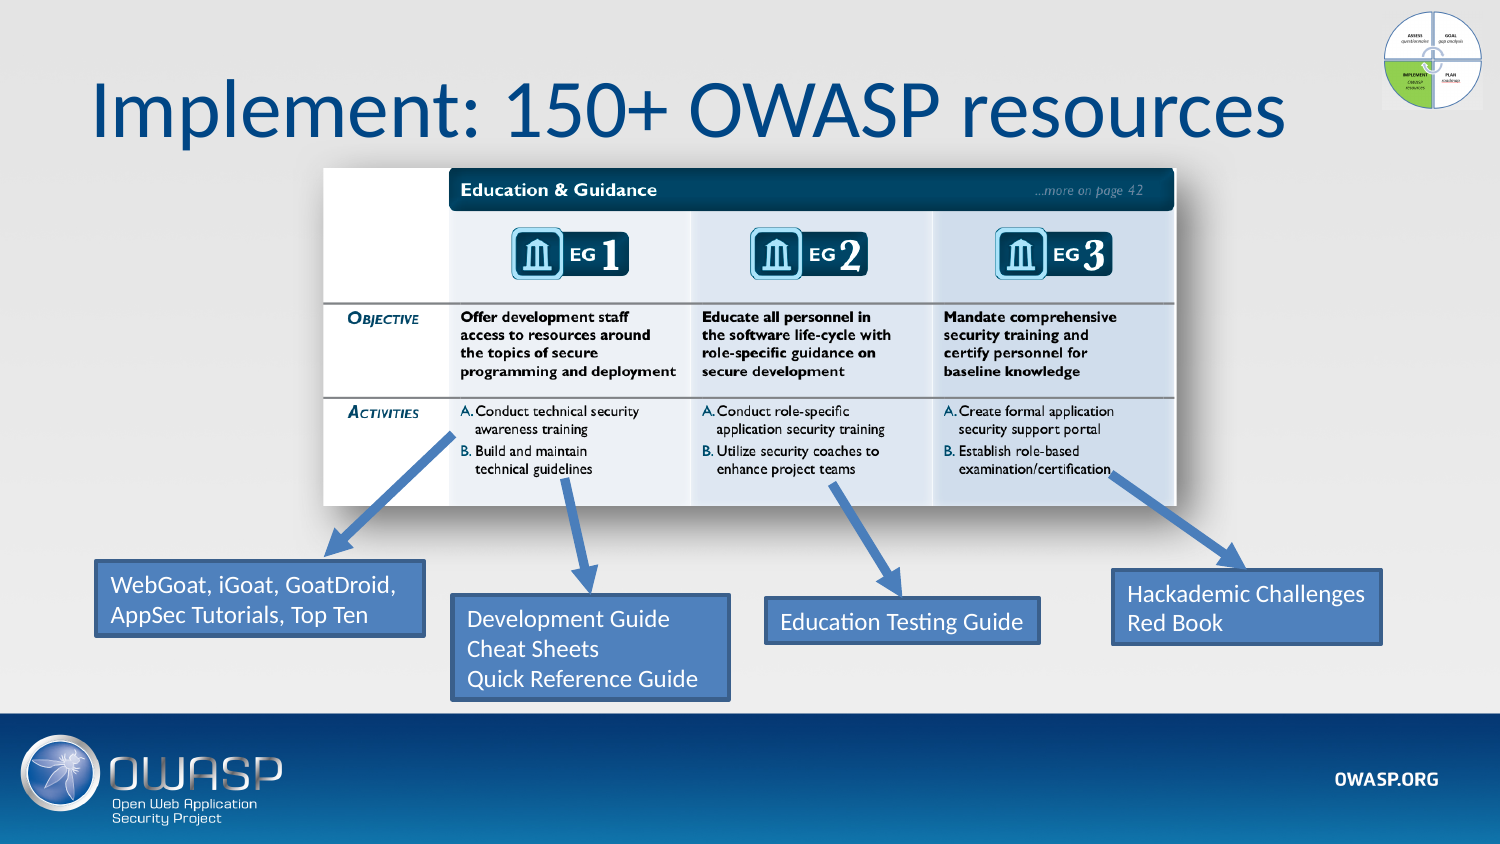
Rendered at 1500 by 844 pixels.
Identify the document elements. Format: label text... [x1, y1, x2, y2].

text_box Education Testing Guide [764, 596, 1041, 645]
text_box Hackademic Challenges Red Book [1111, 568, 1383, 646]
text_box Development Guide Cheat Sheets Quick Reference Guide [450, 593, 731, 702]
title Implement: 150+ OWASP resources [75, 33, 1425, 175]
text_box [323, 433, 454, 558]
text_box WebGoat, iGoat, GoatDroid, AppSec Tutorials, Top Ten [94, 559, 426, 638]
picture [0, 0, 1500, 844]
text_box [1110, 473, 1248, 570]
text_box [564, 478, 591, 596]
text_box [831, 483, 903, 599]
